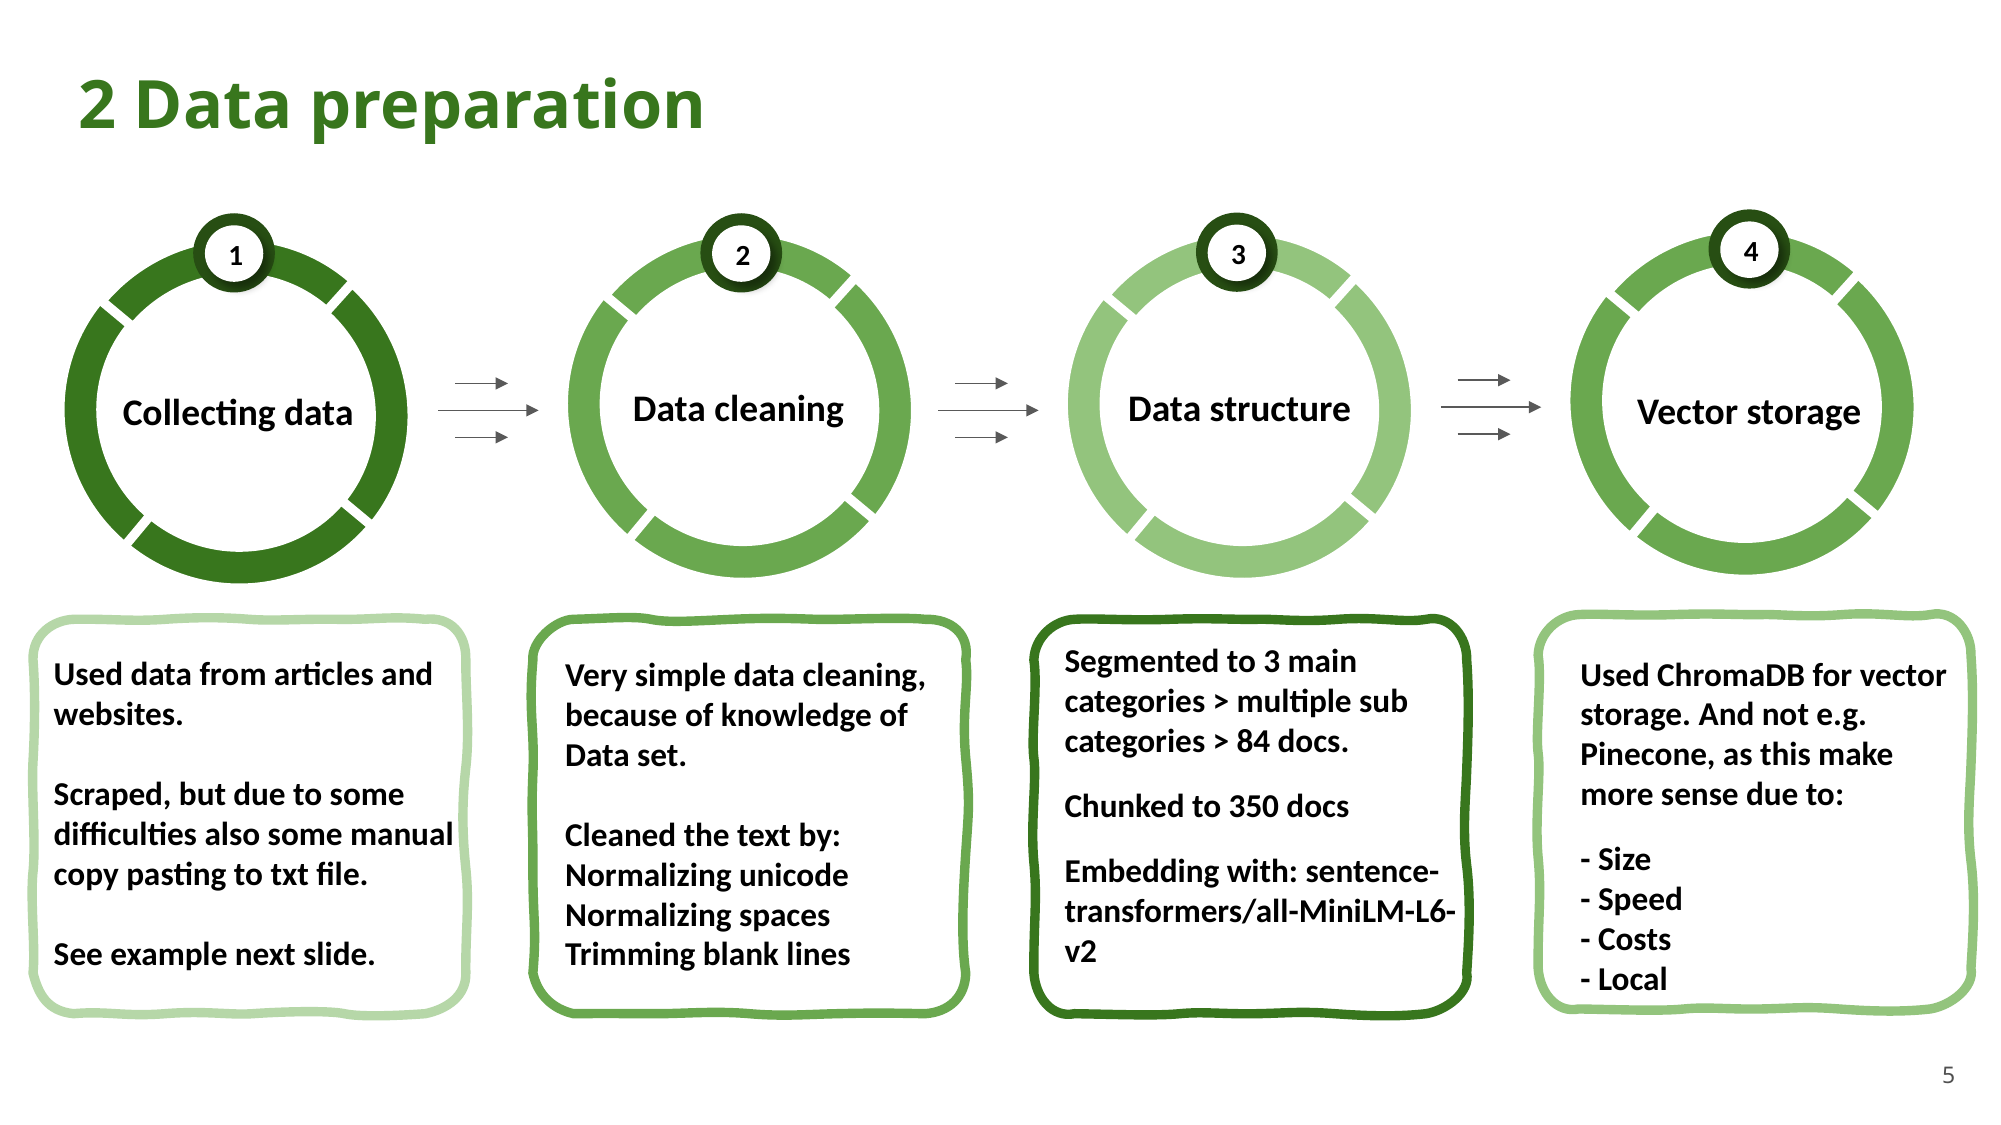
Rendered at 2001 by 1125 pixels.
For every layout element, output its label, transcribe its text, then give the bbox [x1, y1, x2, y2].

text_box [1537, 613, 1974, 1012]
text_box 2 [723, 225, 759, 231]
text_box [1202, 212, 1272, 231]
text_box 4 [1730, 221, 1769, 228]
text_box 3 [1218, 224, 1256, 231]
text_box Segmented to 3 main categories > multiple sub categories > 84 docs. Chunked to 350 docs Embedding with: sentence-transformers/all-MiniLM-L6-v2 [1049, 632, 1473, 977]
text_box [531, 617, 969, 1005]
text_box [32, 617, 466, 1016]
text_box [1714, 209, 1784, 228]
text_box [1563, 229, 1920, 579]
text_box 1 [210, 225, 258, 237]
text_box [938, 383, 1039, 438]
text_box ‹#› [1560, 1052, 1971, 1107]
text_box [438, 383, 539, 438]
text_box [1061, 232, 1418, 582]
text_box [196, 213, 272, 237]
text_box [57, 238, 414, 587]
text_box Used ChromaDB for vector storage. And not e.g. Pinecone, as this make more sense due to: - Size - Speed - Costs - Local [1565, 645, 1966, 1005]
text_box [1032, 618, 1468, 1016]
text_box [560, 1009, 944, 1016]
text_box Used data from articles and websites. Scraped, but due to some difficulties also some manual copy pasting to txt file. See example next slide. [38, 645, 473, 980]
text_box 2 Data preparation [78, 61, 1112, 143]
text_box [561, 232, 918, 582]
text_box Very simple data cleaning, because of knowledge of Data set. Cleaned the text by: Normalizing unicode Normalizing spaces Trimming blank lines [550, 645, 951, 1009]
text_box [1440, 379, 1542, 435]
text_box [707, 213, 776, 231]
